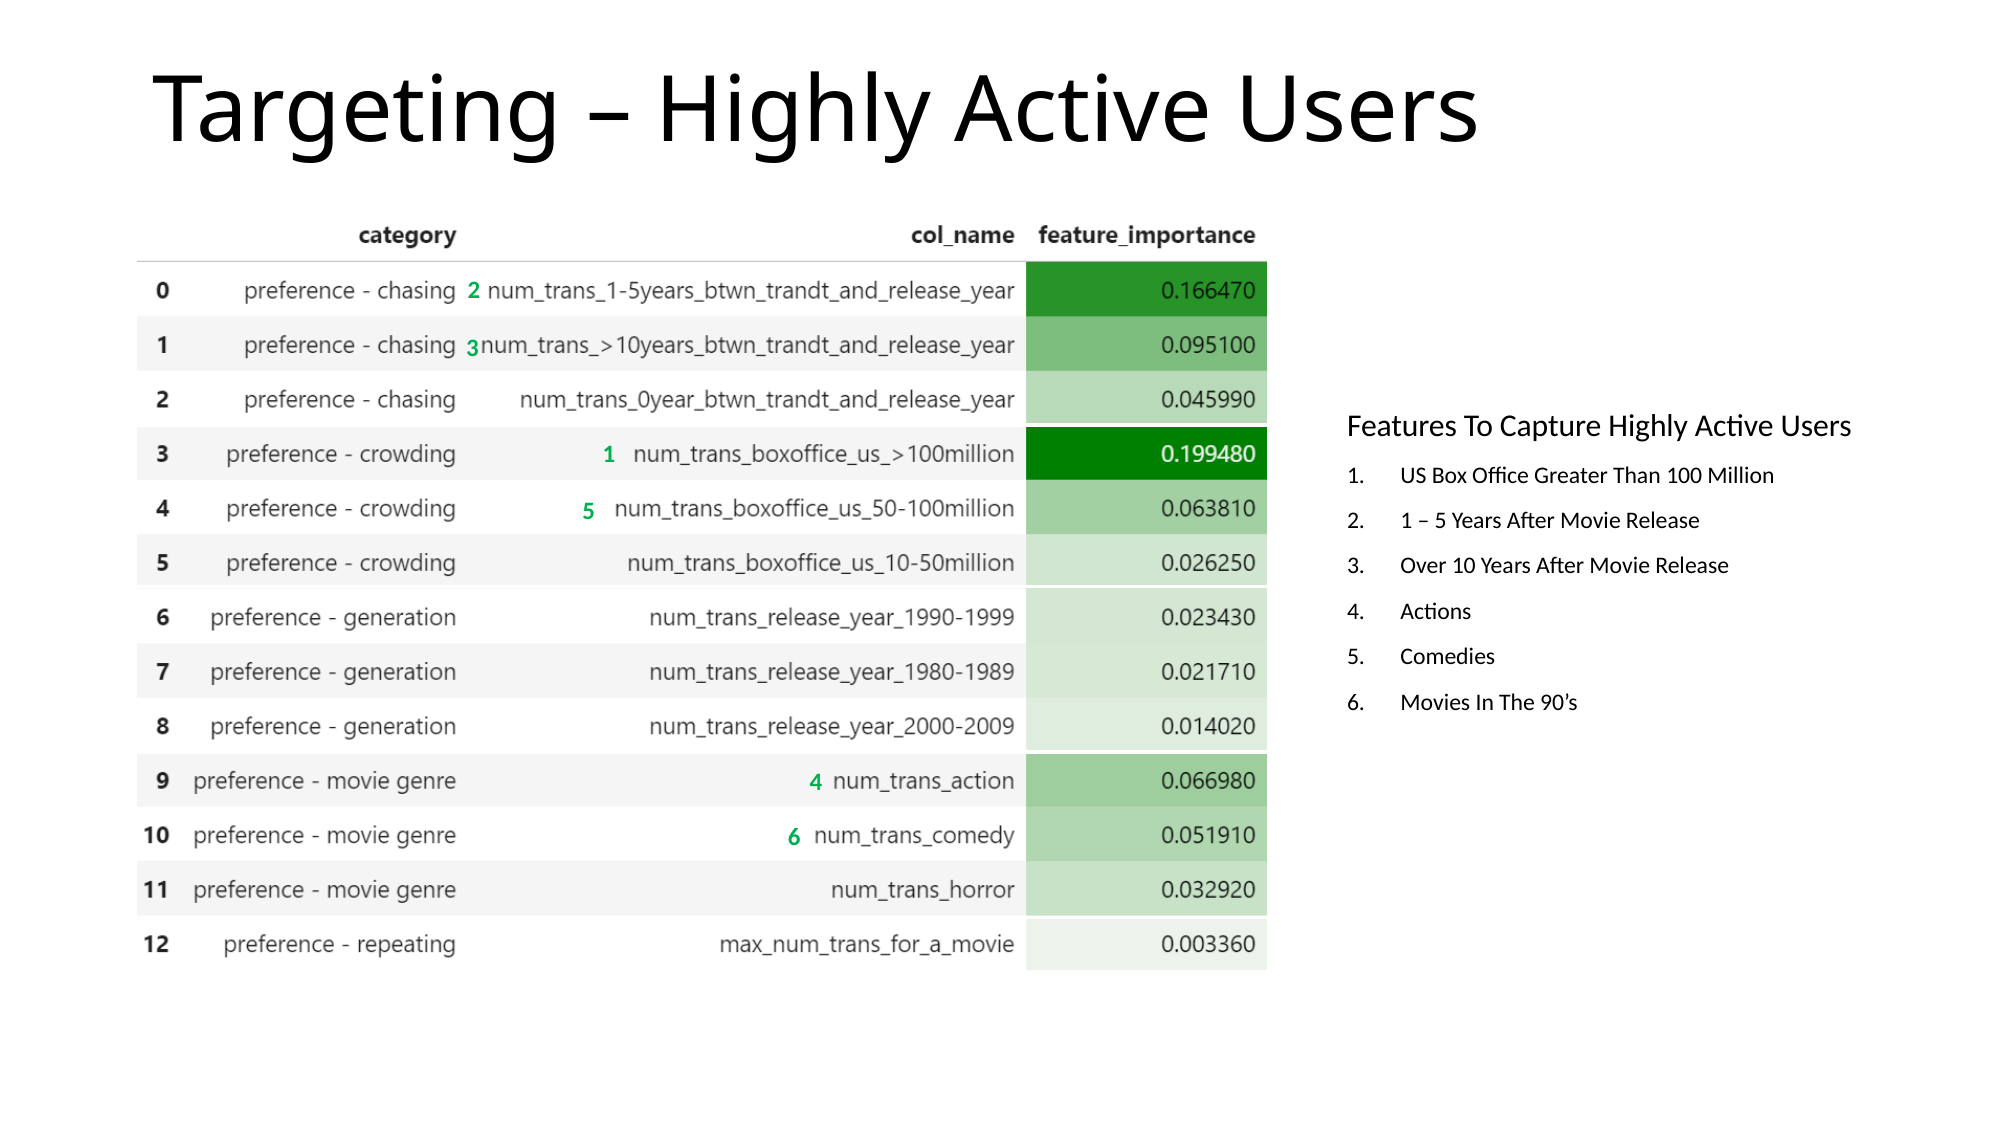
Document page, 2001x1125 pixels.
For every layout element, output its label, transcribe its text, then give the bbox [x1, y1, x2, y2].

picture [137, 220, 1267, 424]
picture [137, 587, 1267, 751]
picture [137, 426, 1267, 586]
picture [137, 752, 1267, 917]
picture [137, 918, 1267, 971]
title Targeting – Highly Active Users [137, 3, 1863, 221]
list Features To Capture Highly Active Users US Box Office Greater Than 100 Million 1 – 5 Years After Movie Release Over 10 Years After Movie Release Actions Comedies Movies In The 90’s [1332, 401, 1968, 724]
